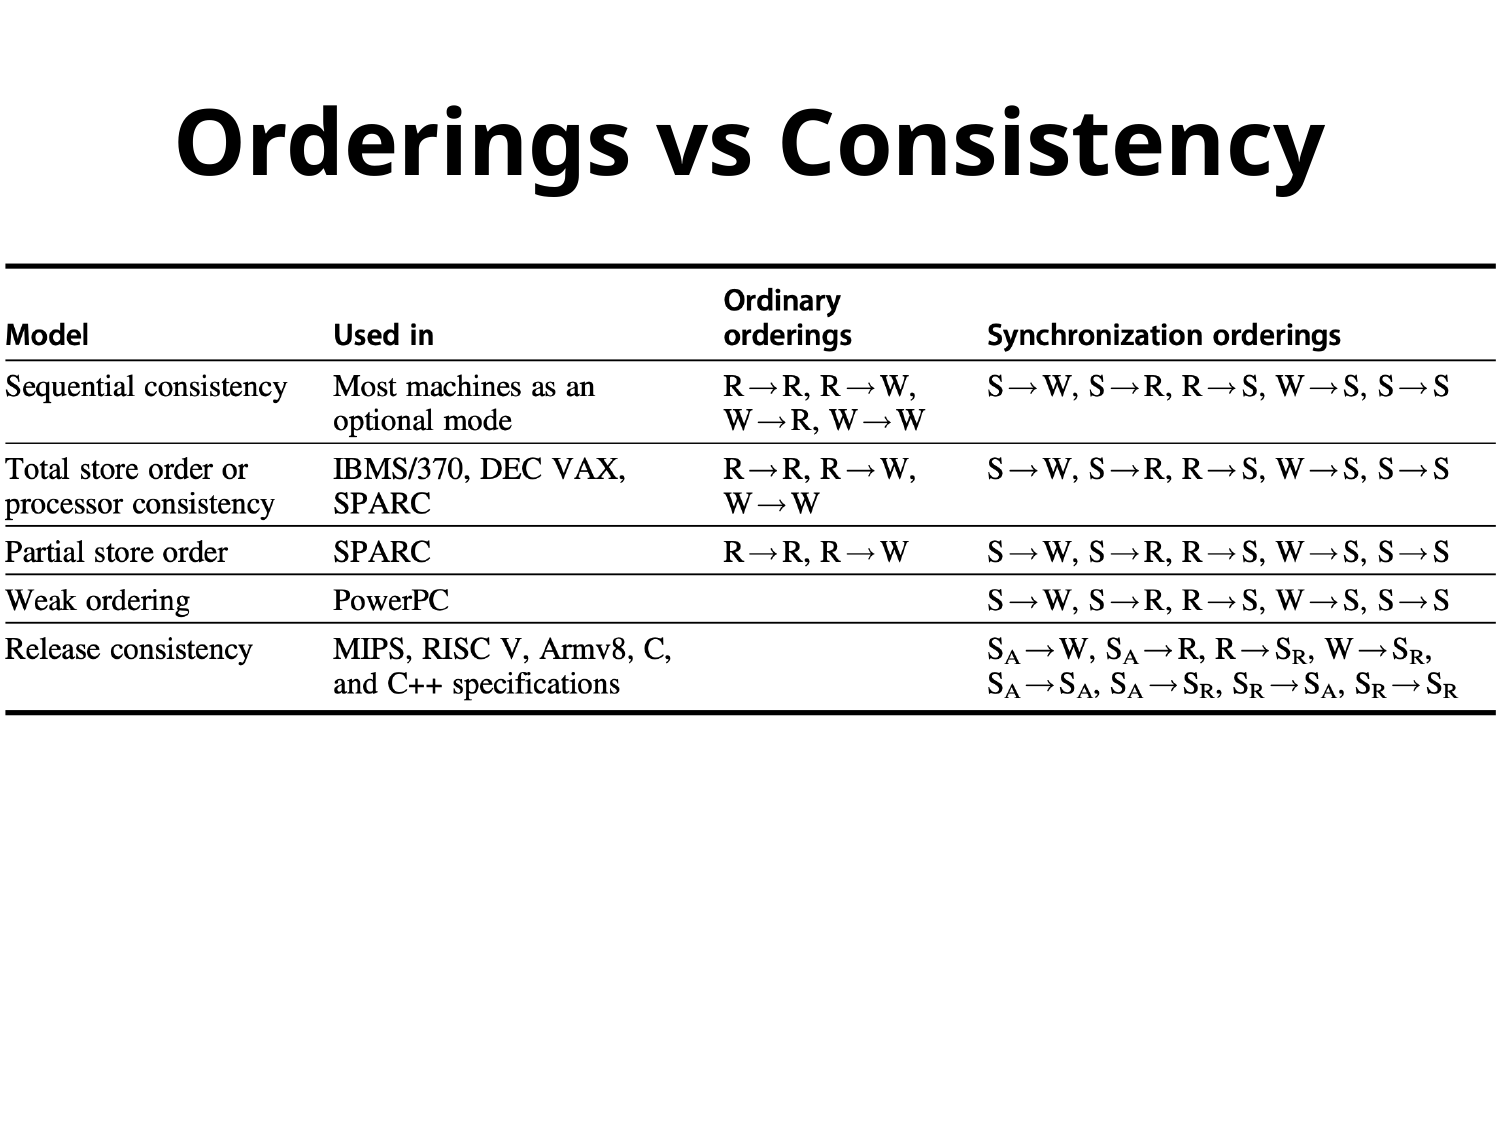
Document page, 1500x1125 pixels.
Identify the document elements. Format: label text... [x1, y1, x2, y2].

title Orderings vs Consistency [0, 45, 1500, 233]
picture [0, 259, 1500, 720]
